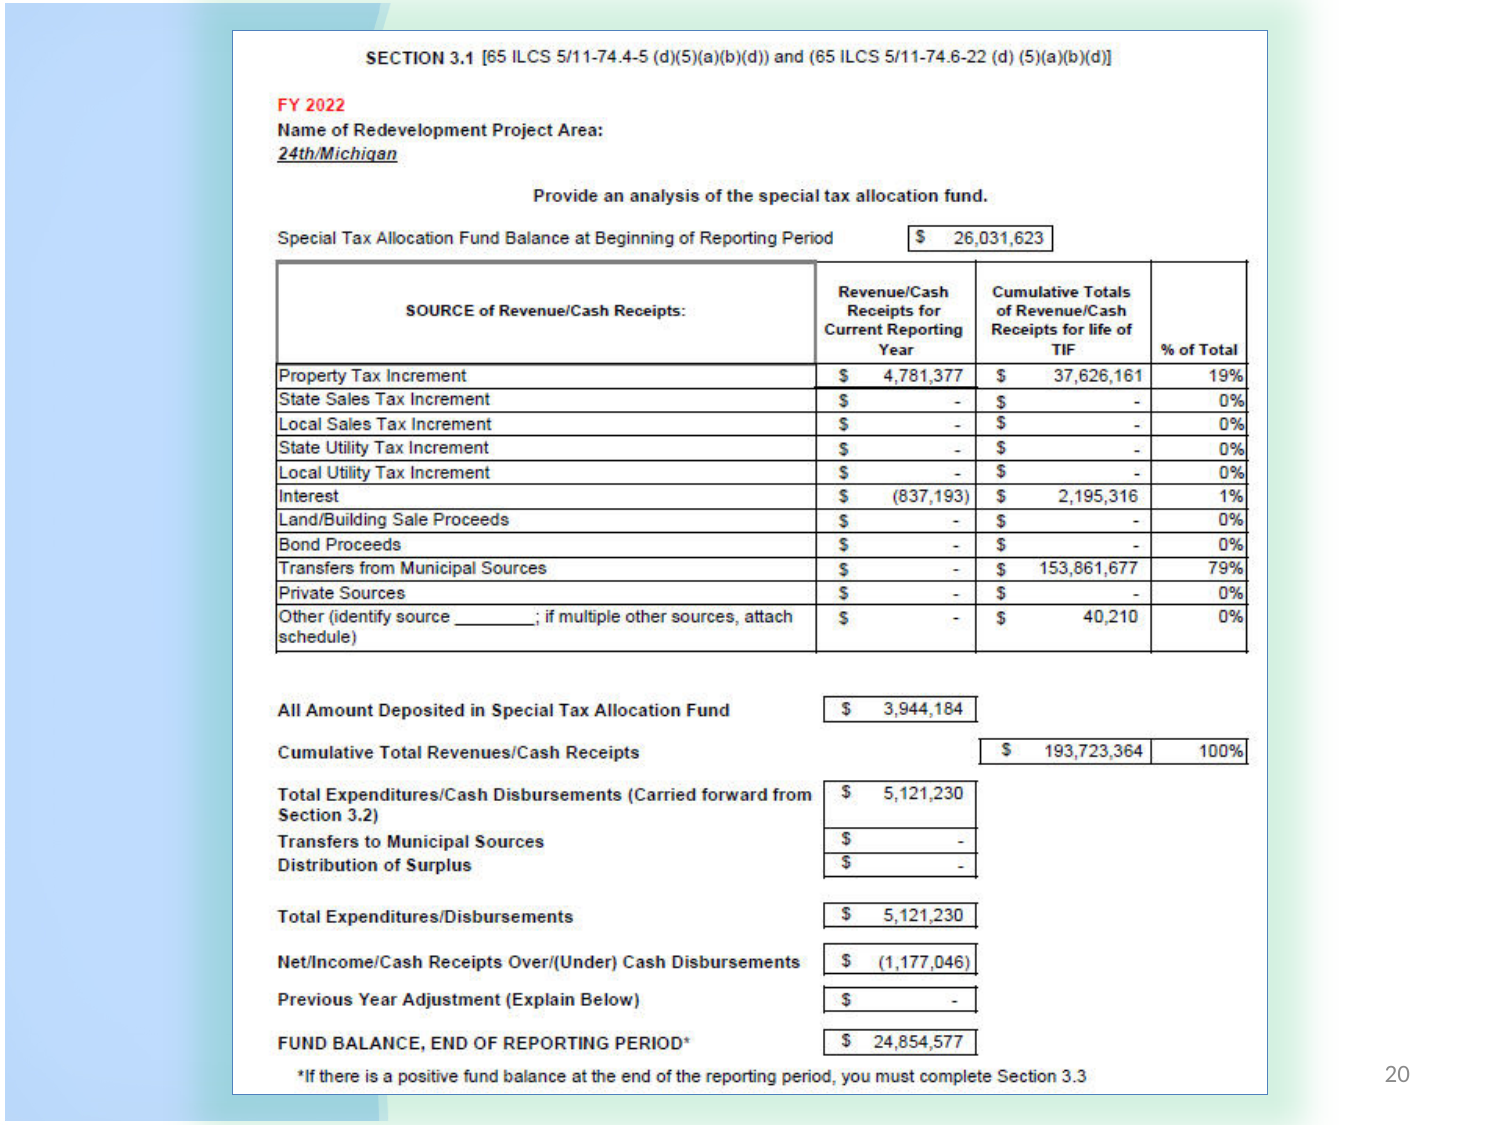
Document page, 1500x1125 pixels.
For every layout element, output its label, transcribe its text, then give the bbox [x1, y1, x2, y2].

picture [0, 0, 1500, 1125]
slide_number 20 [1307, 1042, 1425, 1103]
